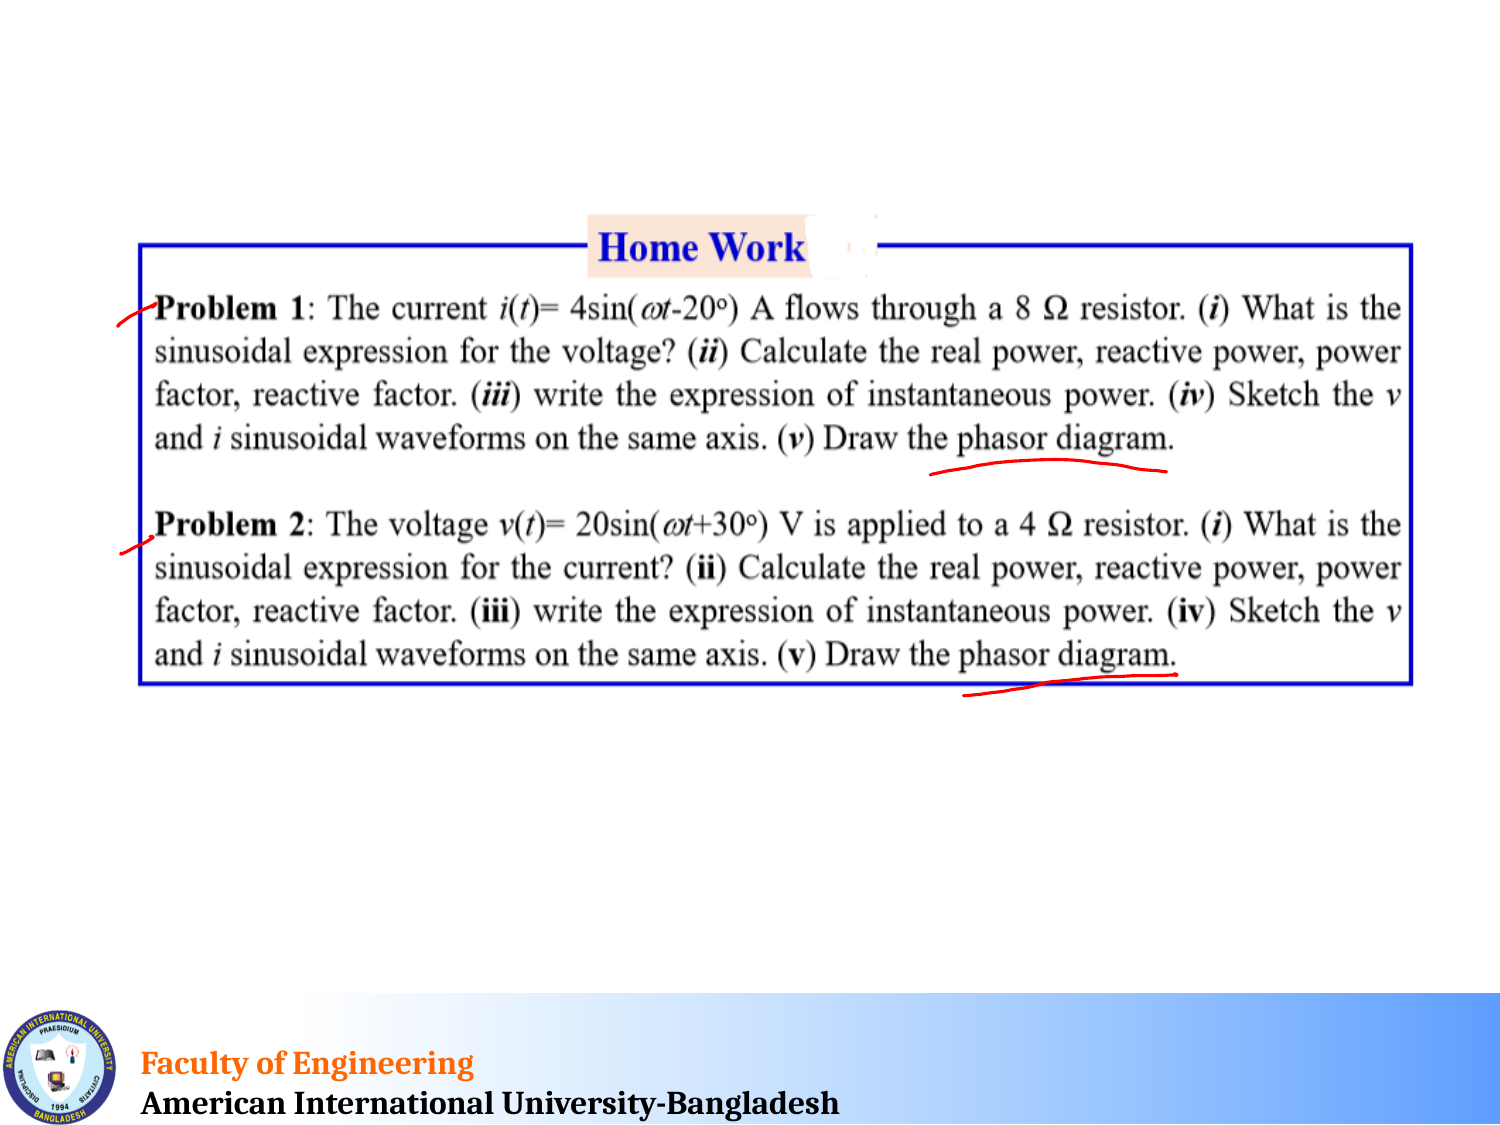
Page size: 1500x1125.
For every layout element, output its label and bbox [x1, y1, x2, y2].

picture [0, 1007, 119, 1125]
picture [133, 213, 1419, 725]
